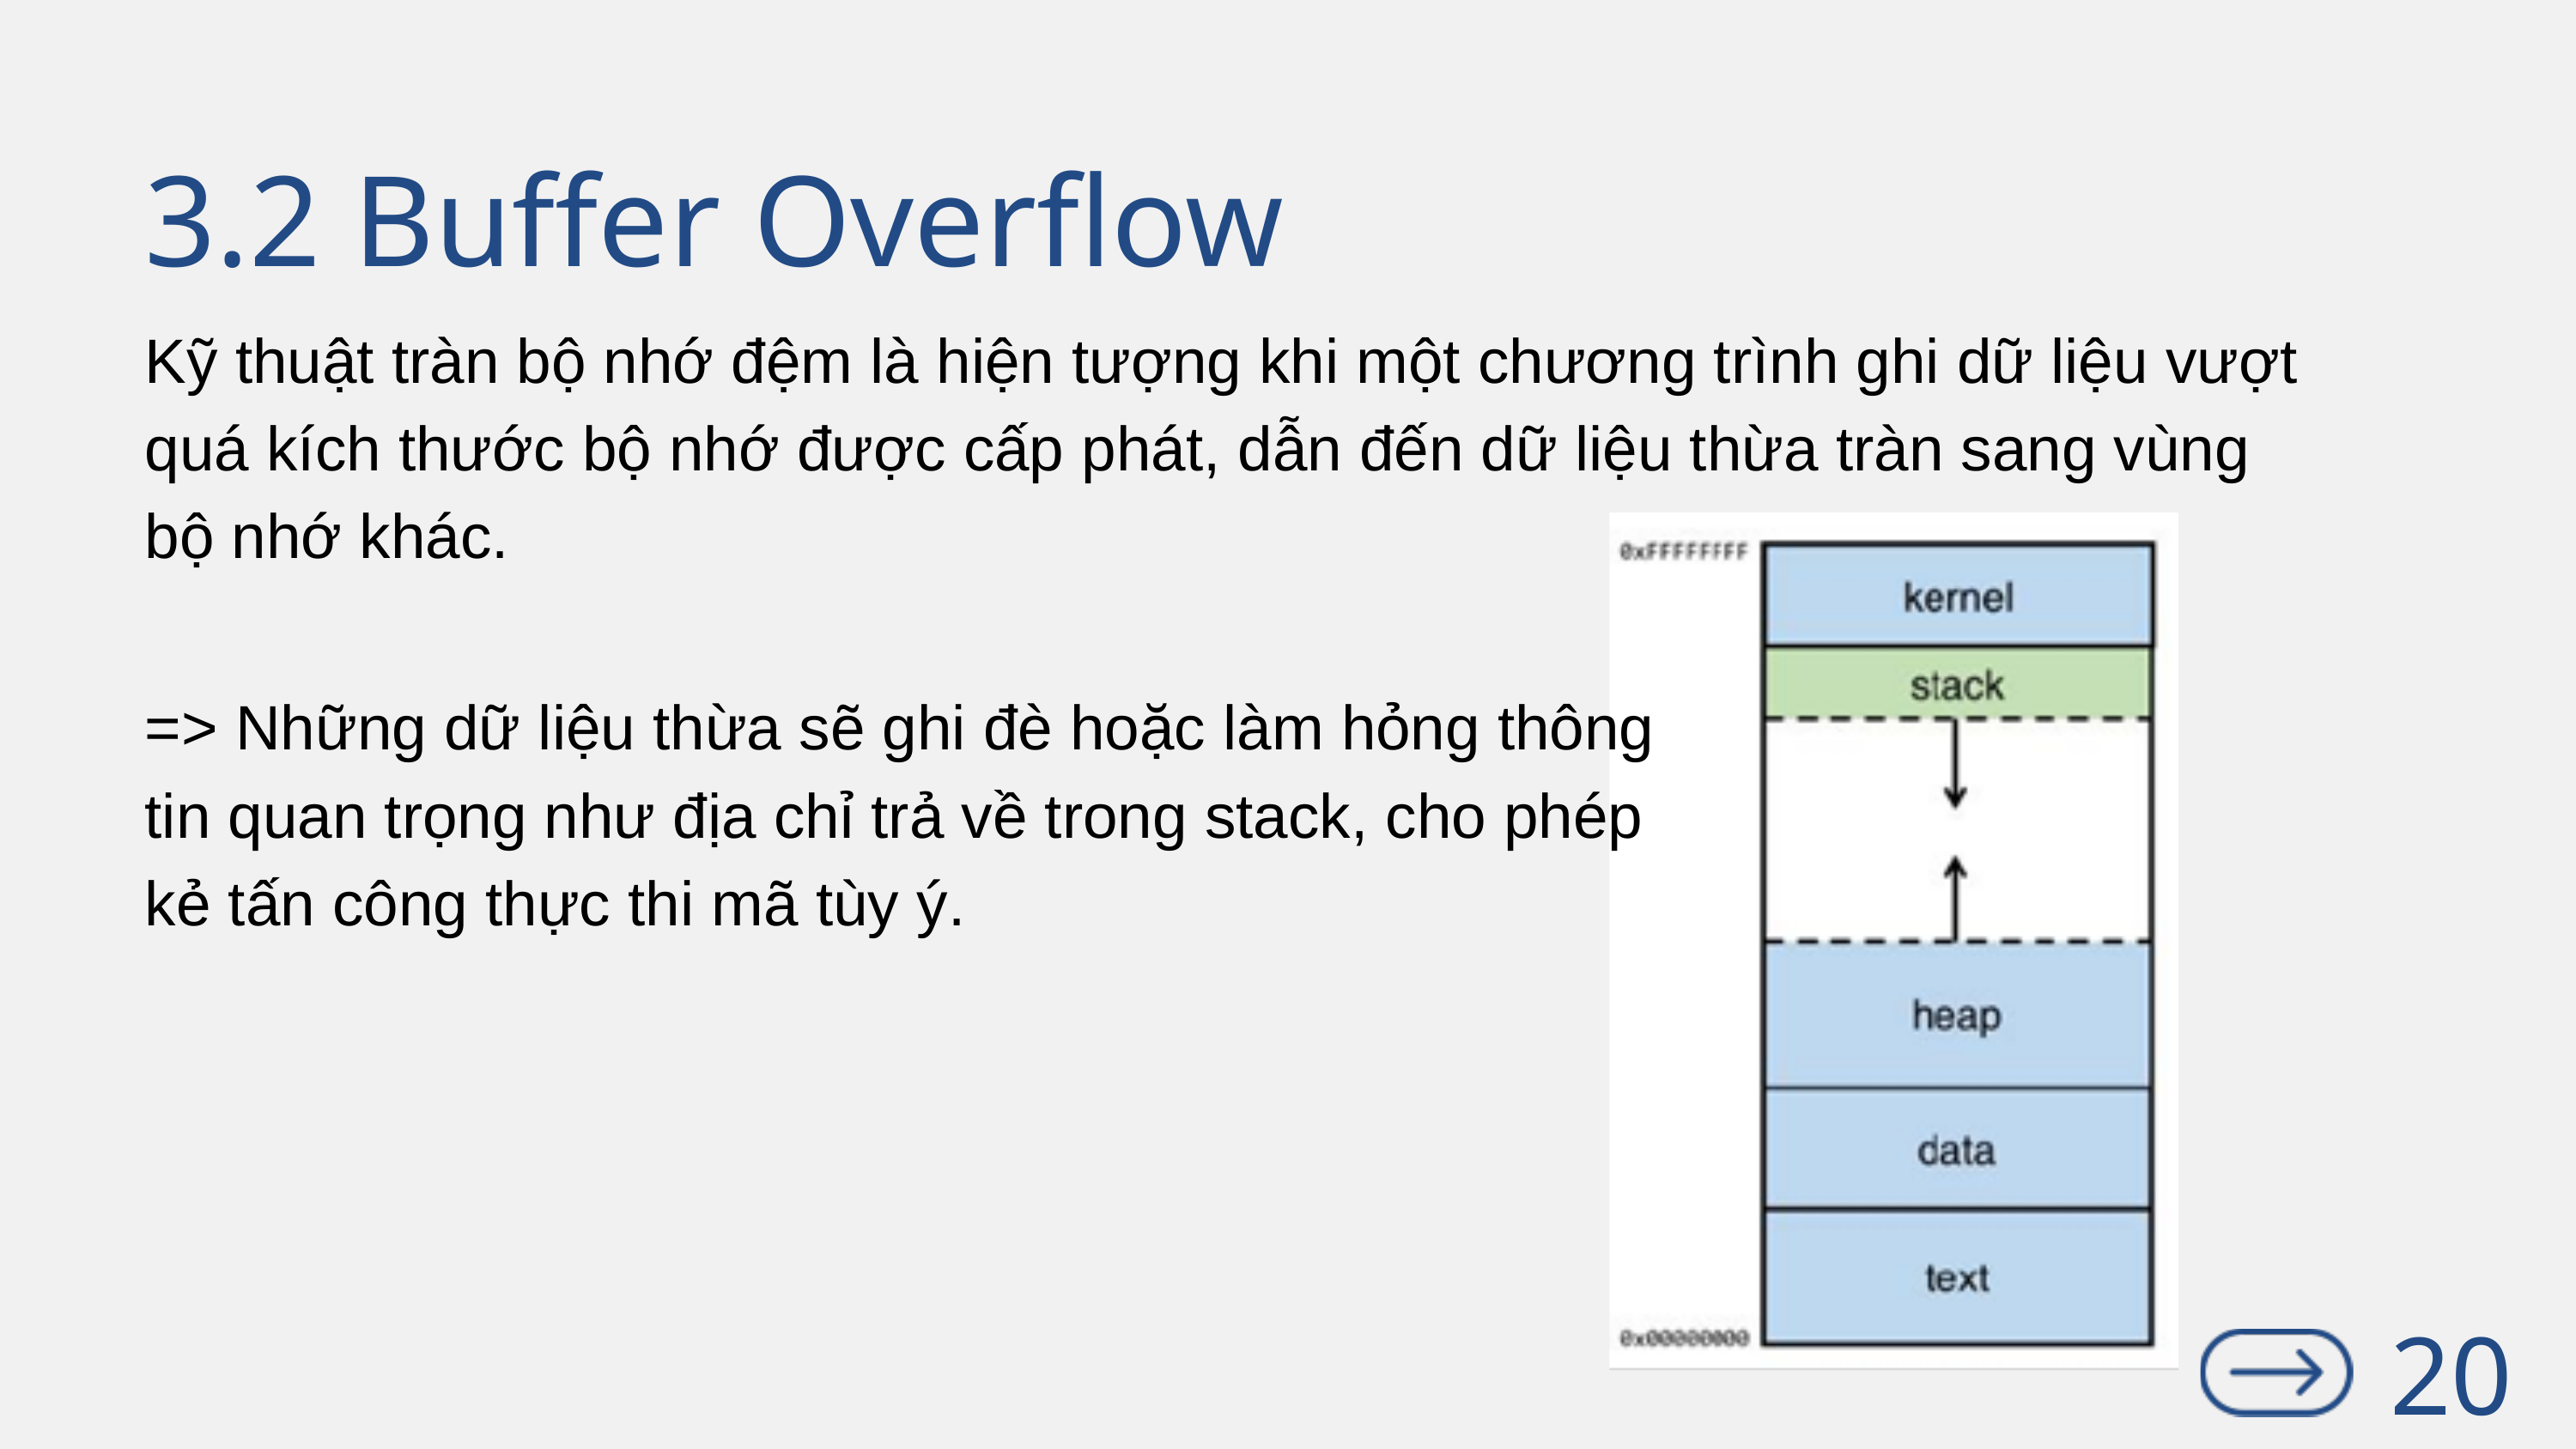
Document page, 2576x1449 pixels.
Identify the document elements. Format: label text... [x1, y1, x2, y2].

text_box => Những dữ liệu thừa sẽ ghi đè hoặc làm hỏng thông tin quan trọng như địa chỉ trả về trong stack, cho phép kẻ tấn công thực thi mã tùy ý. [144, 675, 1707, 938]
text_box 20 [2375, 1286, 2527, 1437]
text_box [2200, 1329, 2354, 1417]
text_box [1609, 572, 2178, 1373]
text_box 3.2 Buffer Overflow [144, 153, 1610, 293]
text_box Kỹ thuật tràn bộ nhớ đệm là hiện tượng khi một chương trình ghi dữ liệu vượt quá kích thước bộ nhớ được cấp phát, dẫn đến dữ liệu thừa tràn sang vùng bộ nhớ khác. [144, 307, 2333, 572]
